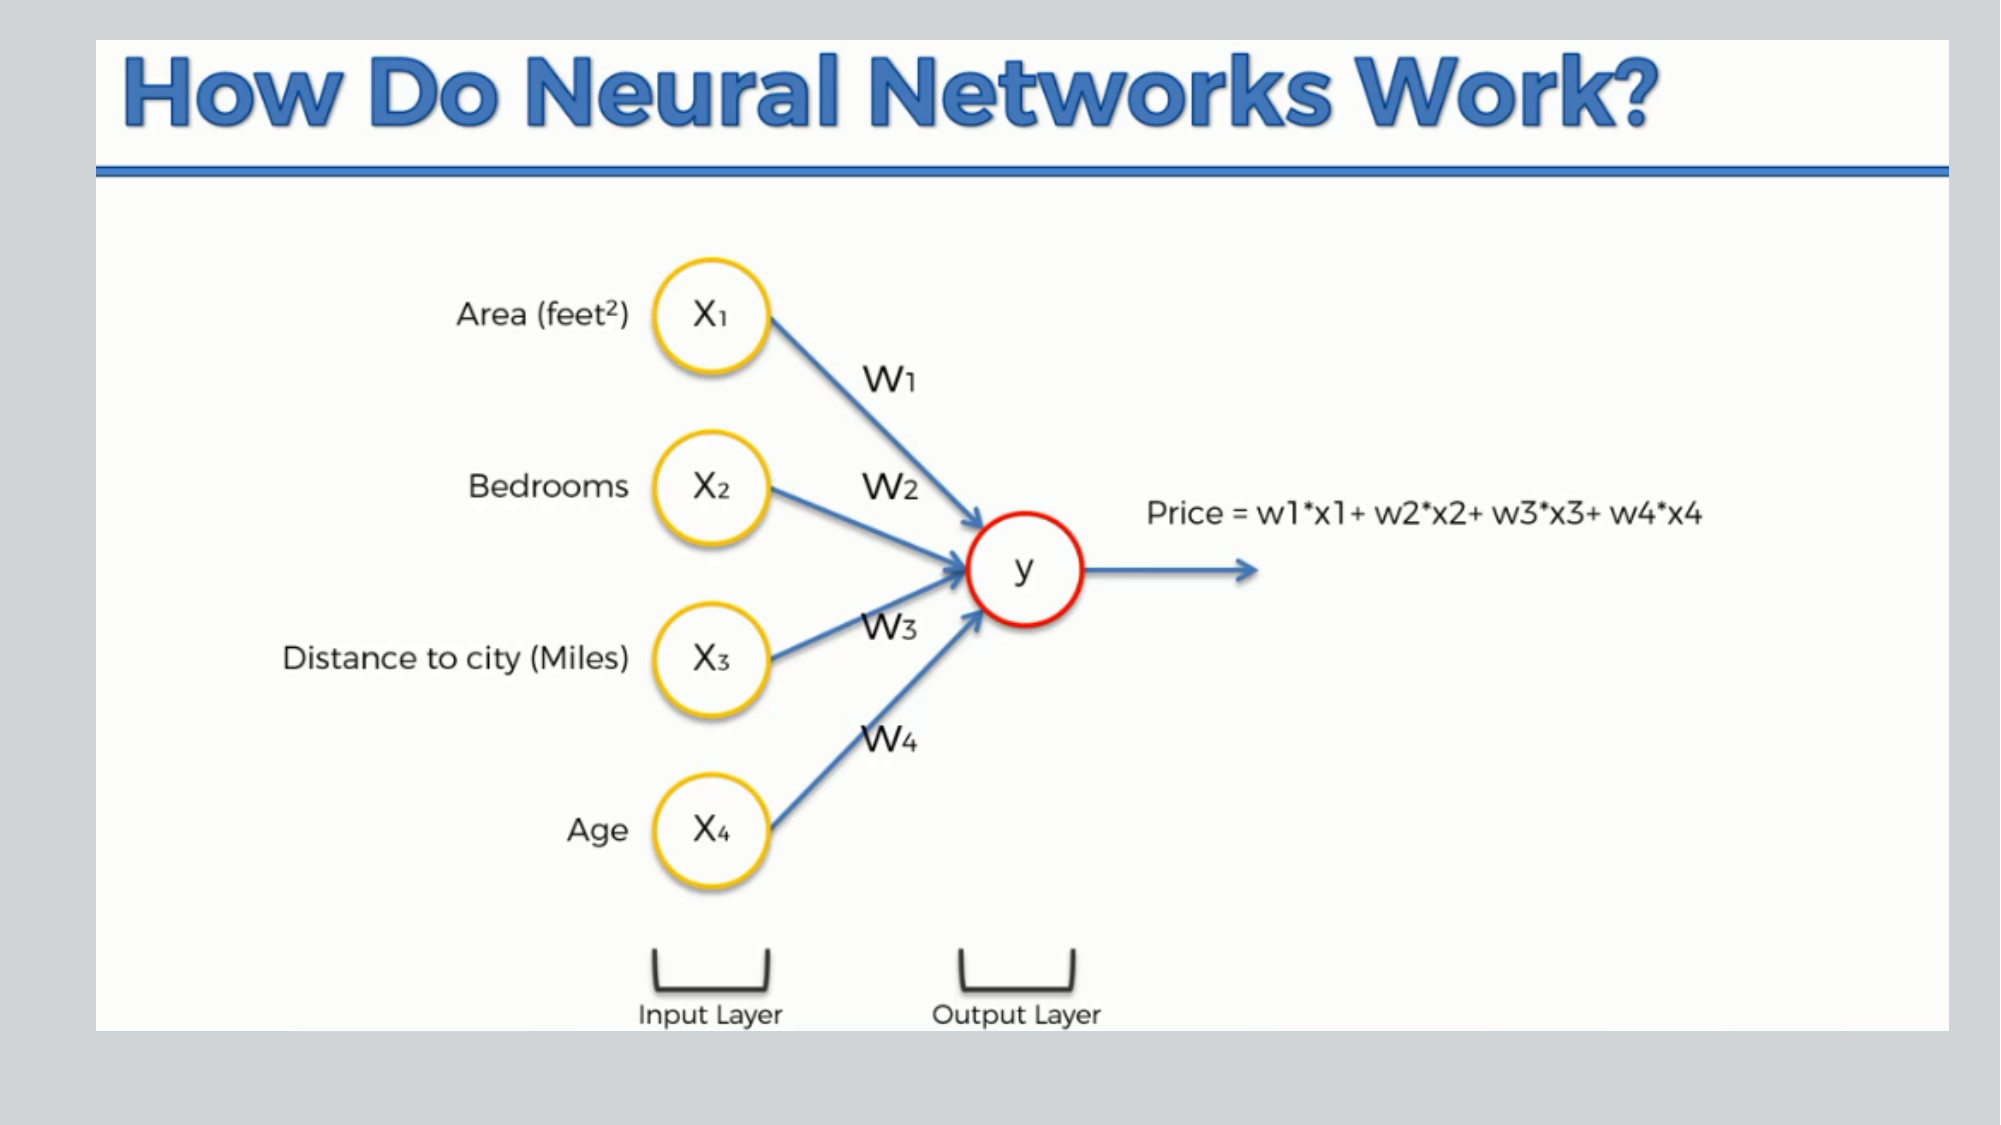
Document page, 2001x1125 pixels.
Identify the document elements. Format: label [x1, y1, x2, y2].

list [95, 40, 1950, 1031]
